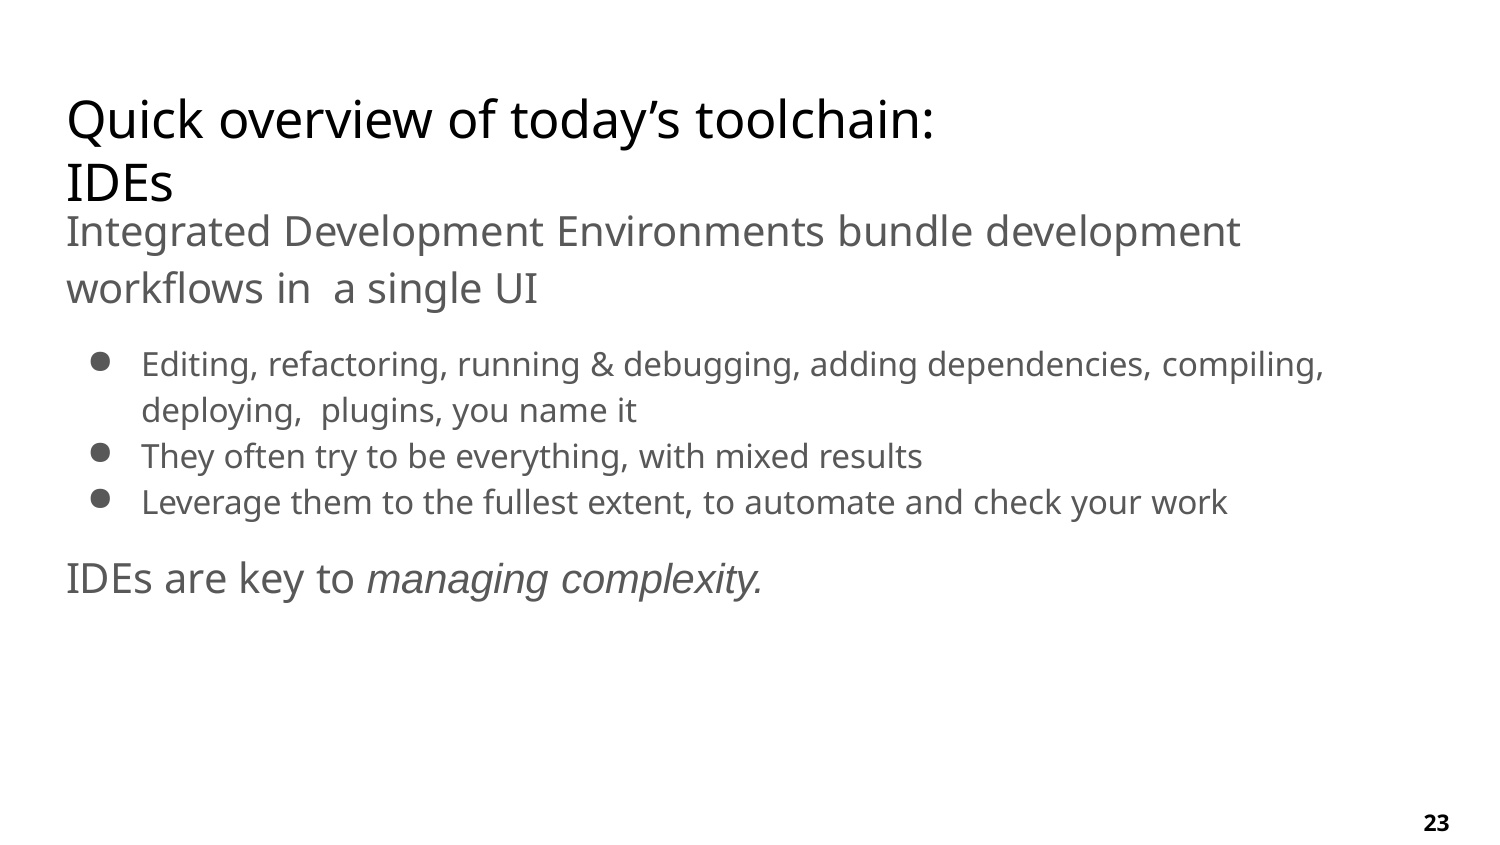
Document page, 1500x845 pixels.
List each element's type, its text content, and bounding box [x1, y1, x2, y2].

text_box Integrated Development Environments bundle development workflows in a single UI Editing, refactoring, running & debugging, adding dependencies, compiling, deploying, plugins, you name it They often try to be everything, with mixed results Leverage them to the fullest extent, to automate and check your work IDEs are key to managing complexity. [64, 195, 1412, 602]
title Quick overview of today’s toolchain: IDEs [64, 84, 1023, 195]
slide_number 23 [1417, 808, 1498, 837]
